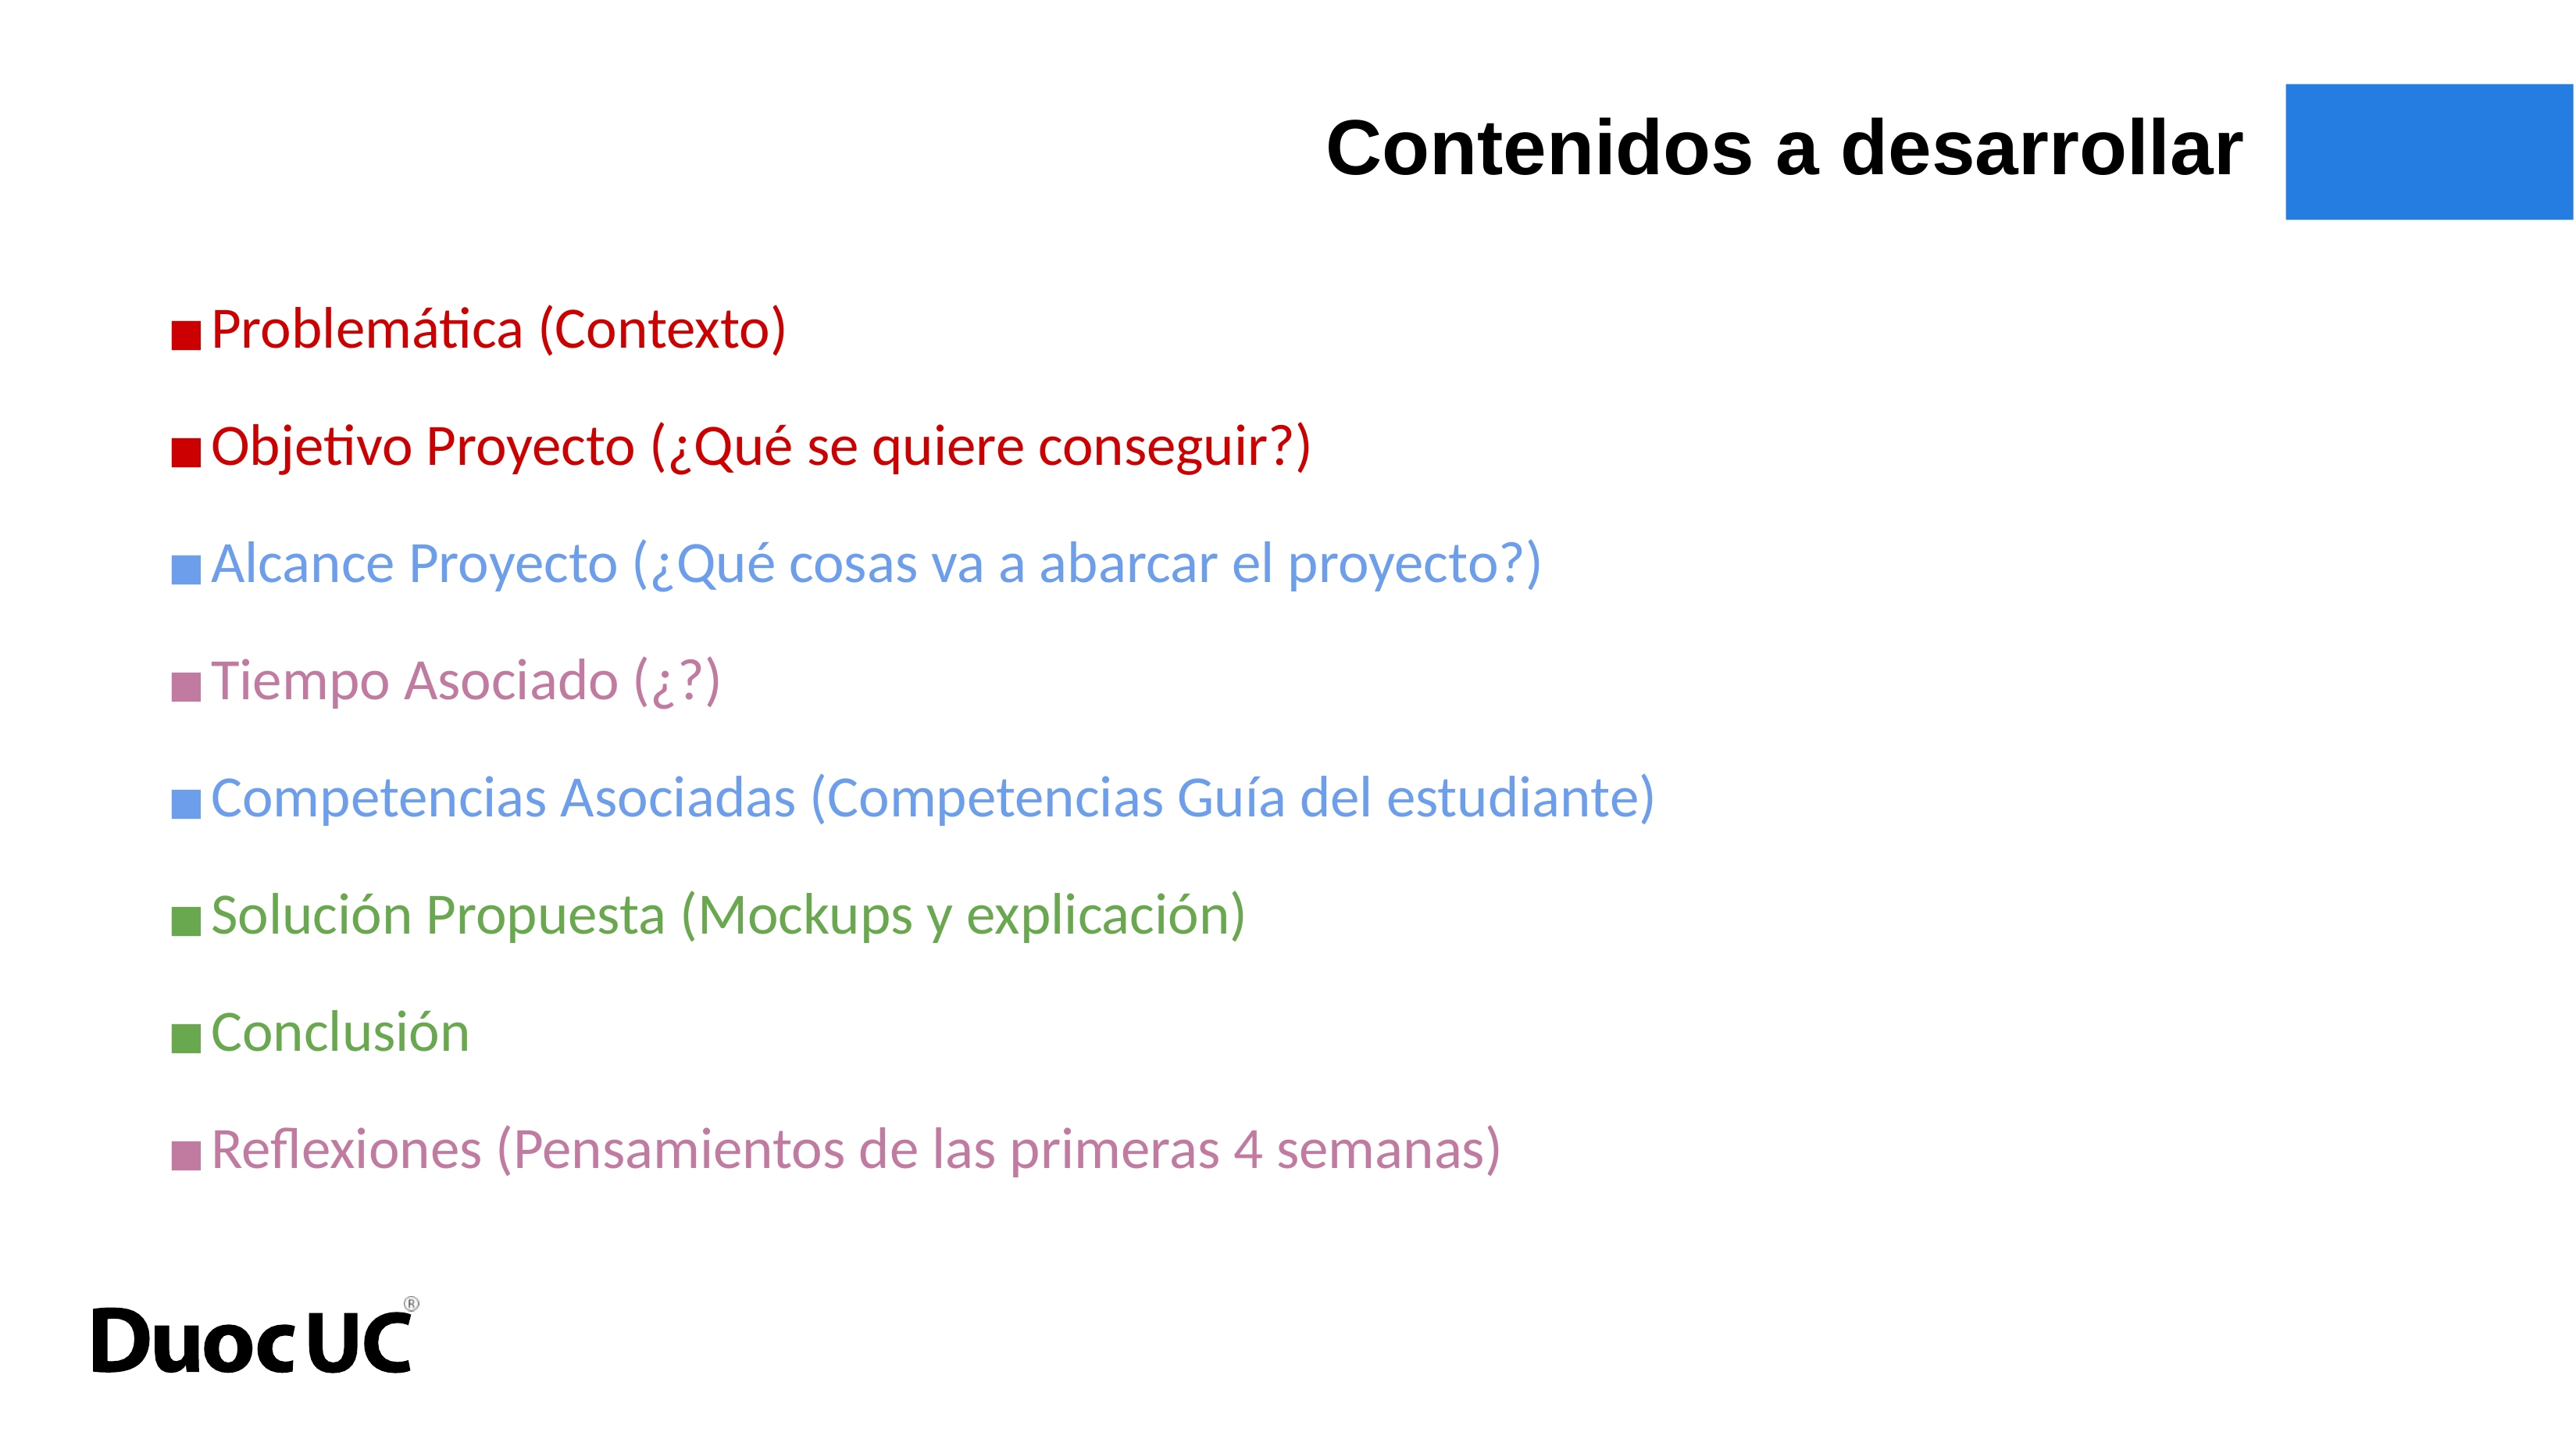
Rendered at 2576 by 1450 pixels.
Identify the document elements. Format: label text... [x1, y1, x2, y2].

list Contenidos a desarrollar [93, 96, 2245, 927]
text_box Problemática (Contexto) Objetivo Proyecto (¿Qué se quiere conseguir?) Alcance Proyecto (¿Qué cosas va a abarcar el proyecto?) Tiempo Asociado (¿?) Competencias Asociadas (Competencias Guía del estudiante) Solución Propuesta (Mockups y explicación) Conclusión Reflexiones (Pensamientos de las primeras 4 semanas) [155, 248, 2421, 1187]
picture [404, 1296, 419, 1312]
